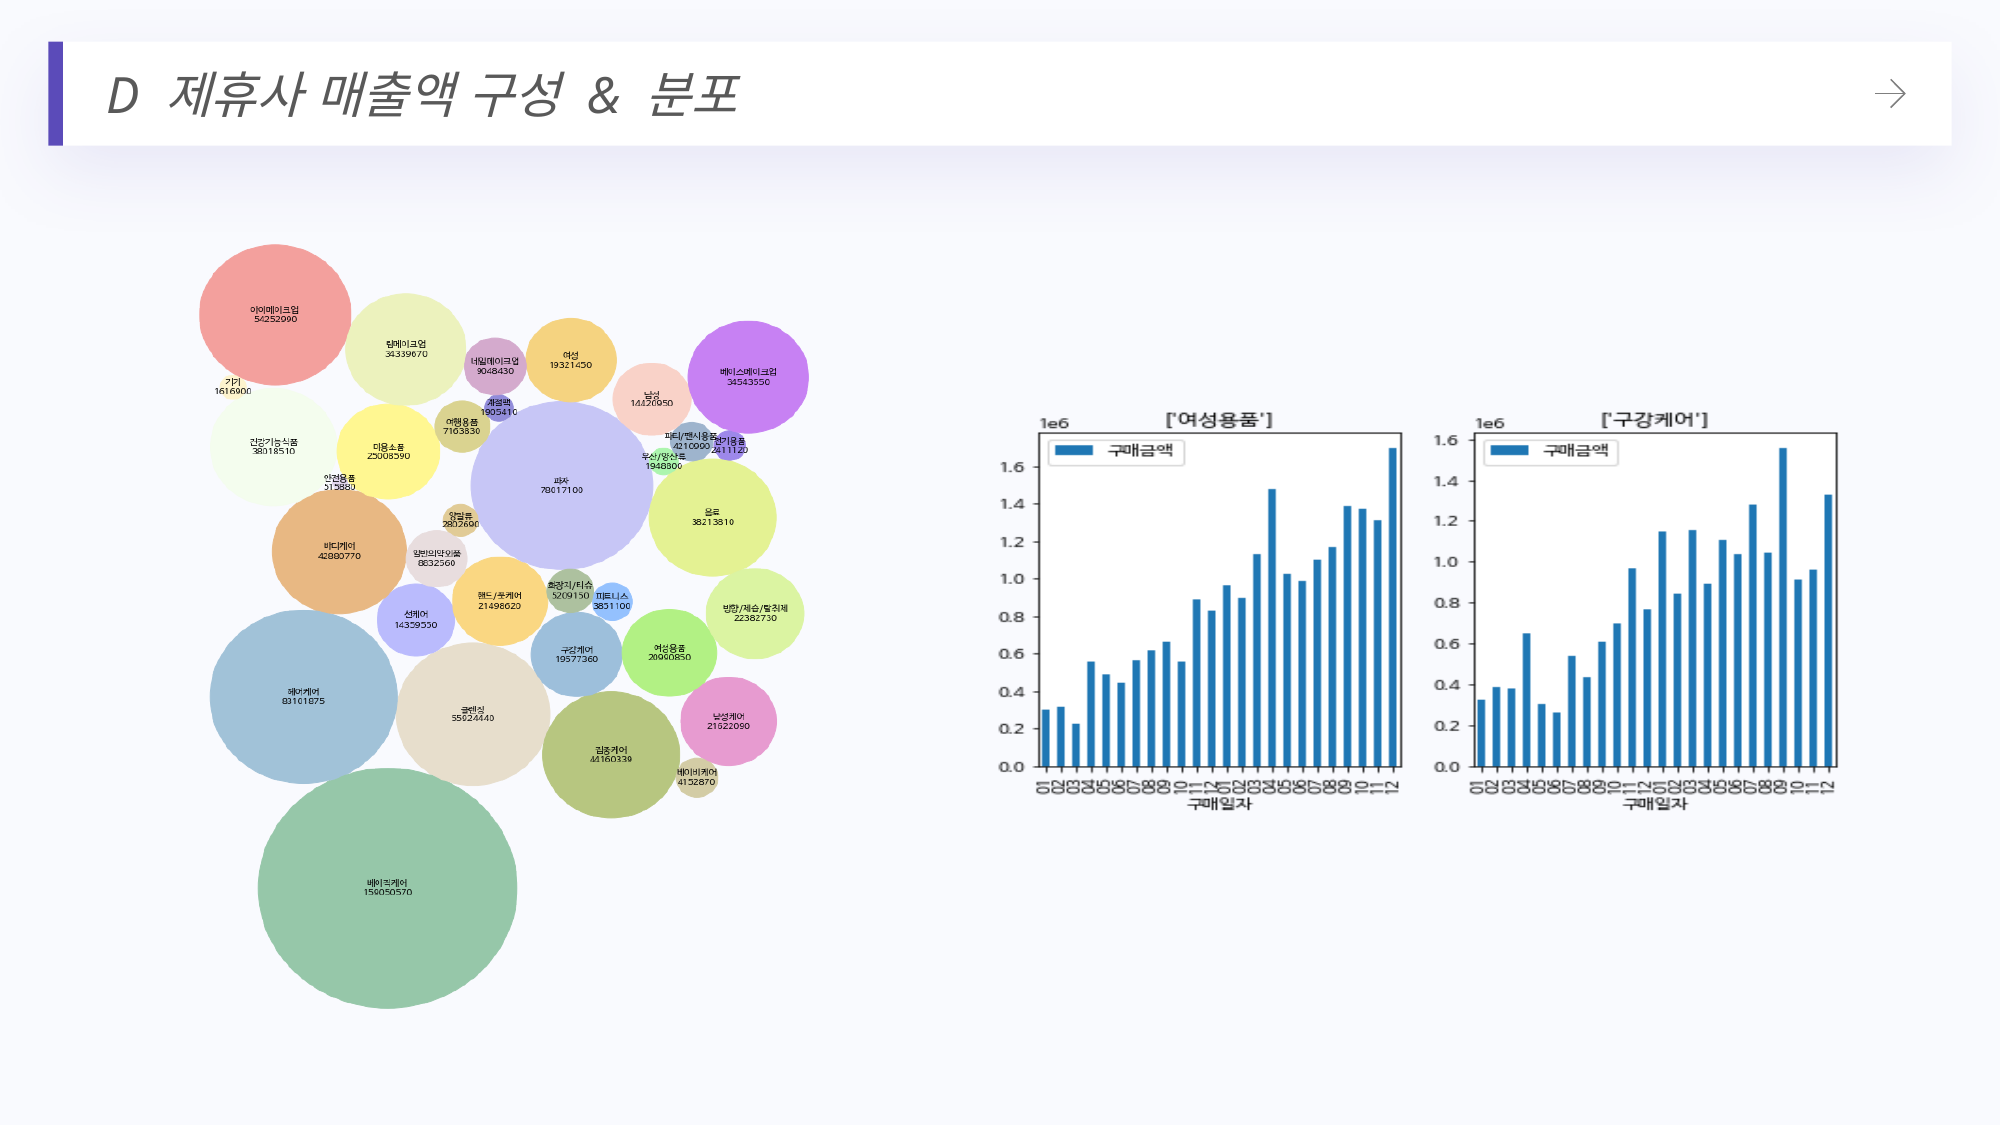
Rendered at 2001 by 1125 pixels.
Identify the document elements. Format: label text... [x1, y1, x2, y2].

text_box D 제휴사 매출액 구성 & 분포 [63, 41, 1952, 146]
picture [984, 411, 1847, 823]
text_box [48, 41, 63, 146]
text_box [1874, 79, 1905, 108]
picture [186, 236, 871, 1084]
